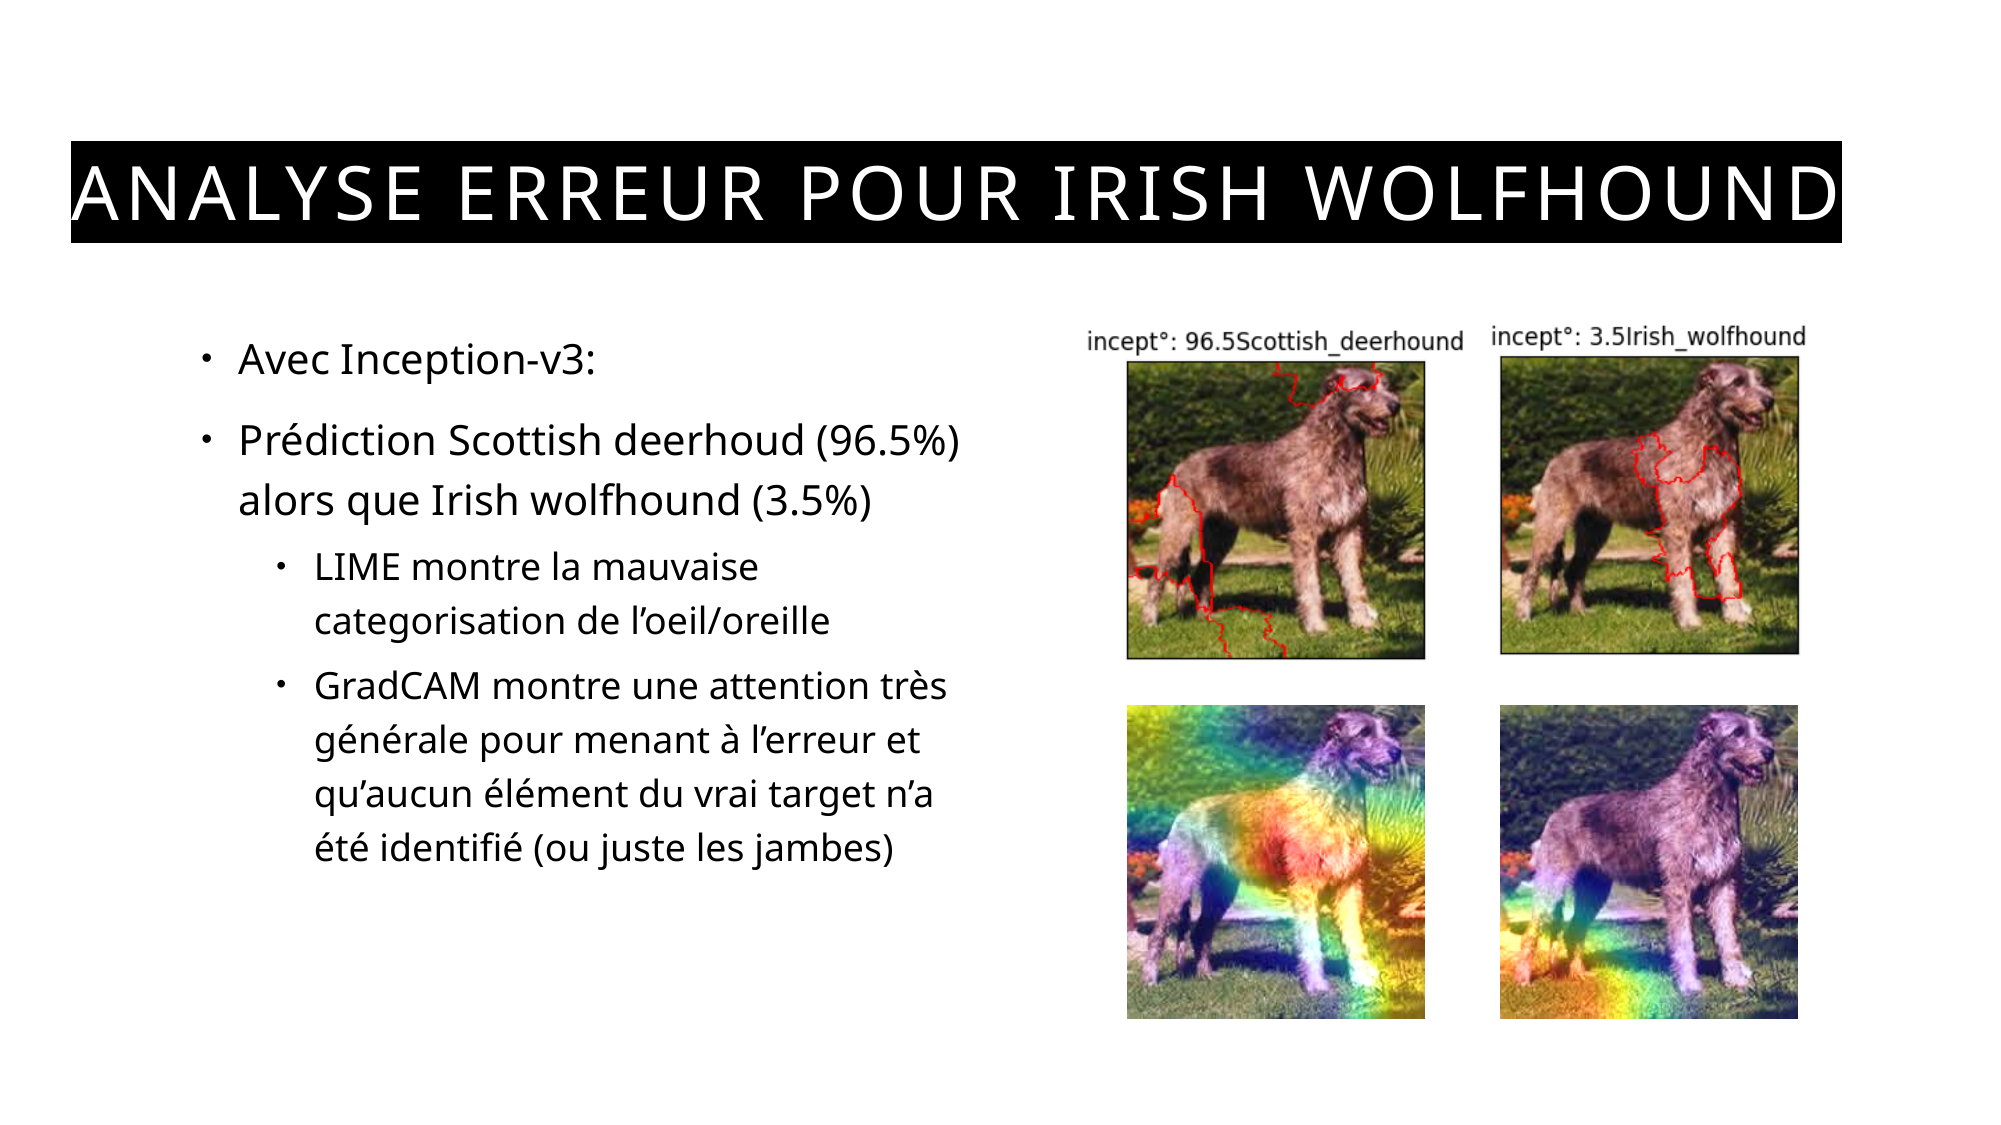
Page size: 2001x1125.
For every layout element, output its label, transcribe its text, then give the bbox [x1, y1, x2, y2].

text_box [1073, 282, 1820, 1019]
text_box Avec Inception-v3: Prédiction Scottish deerhoud (96.5%) alors que Irish wolfhound (3.5%) LIME montre la mauvaise categorisation de l’oeil/oreille GradCAM montre une attention très générale pour menant à l’erreur et qu’aucun élément du vrai target n’a été identifié (ou juste les jambes) [186, 315, 979, 947]
text_box Analyse erreur pour irish wolfhound [56, 35, 2000, 244]
